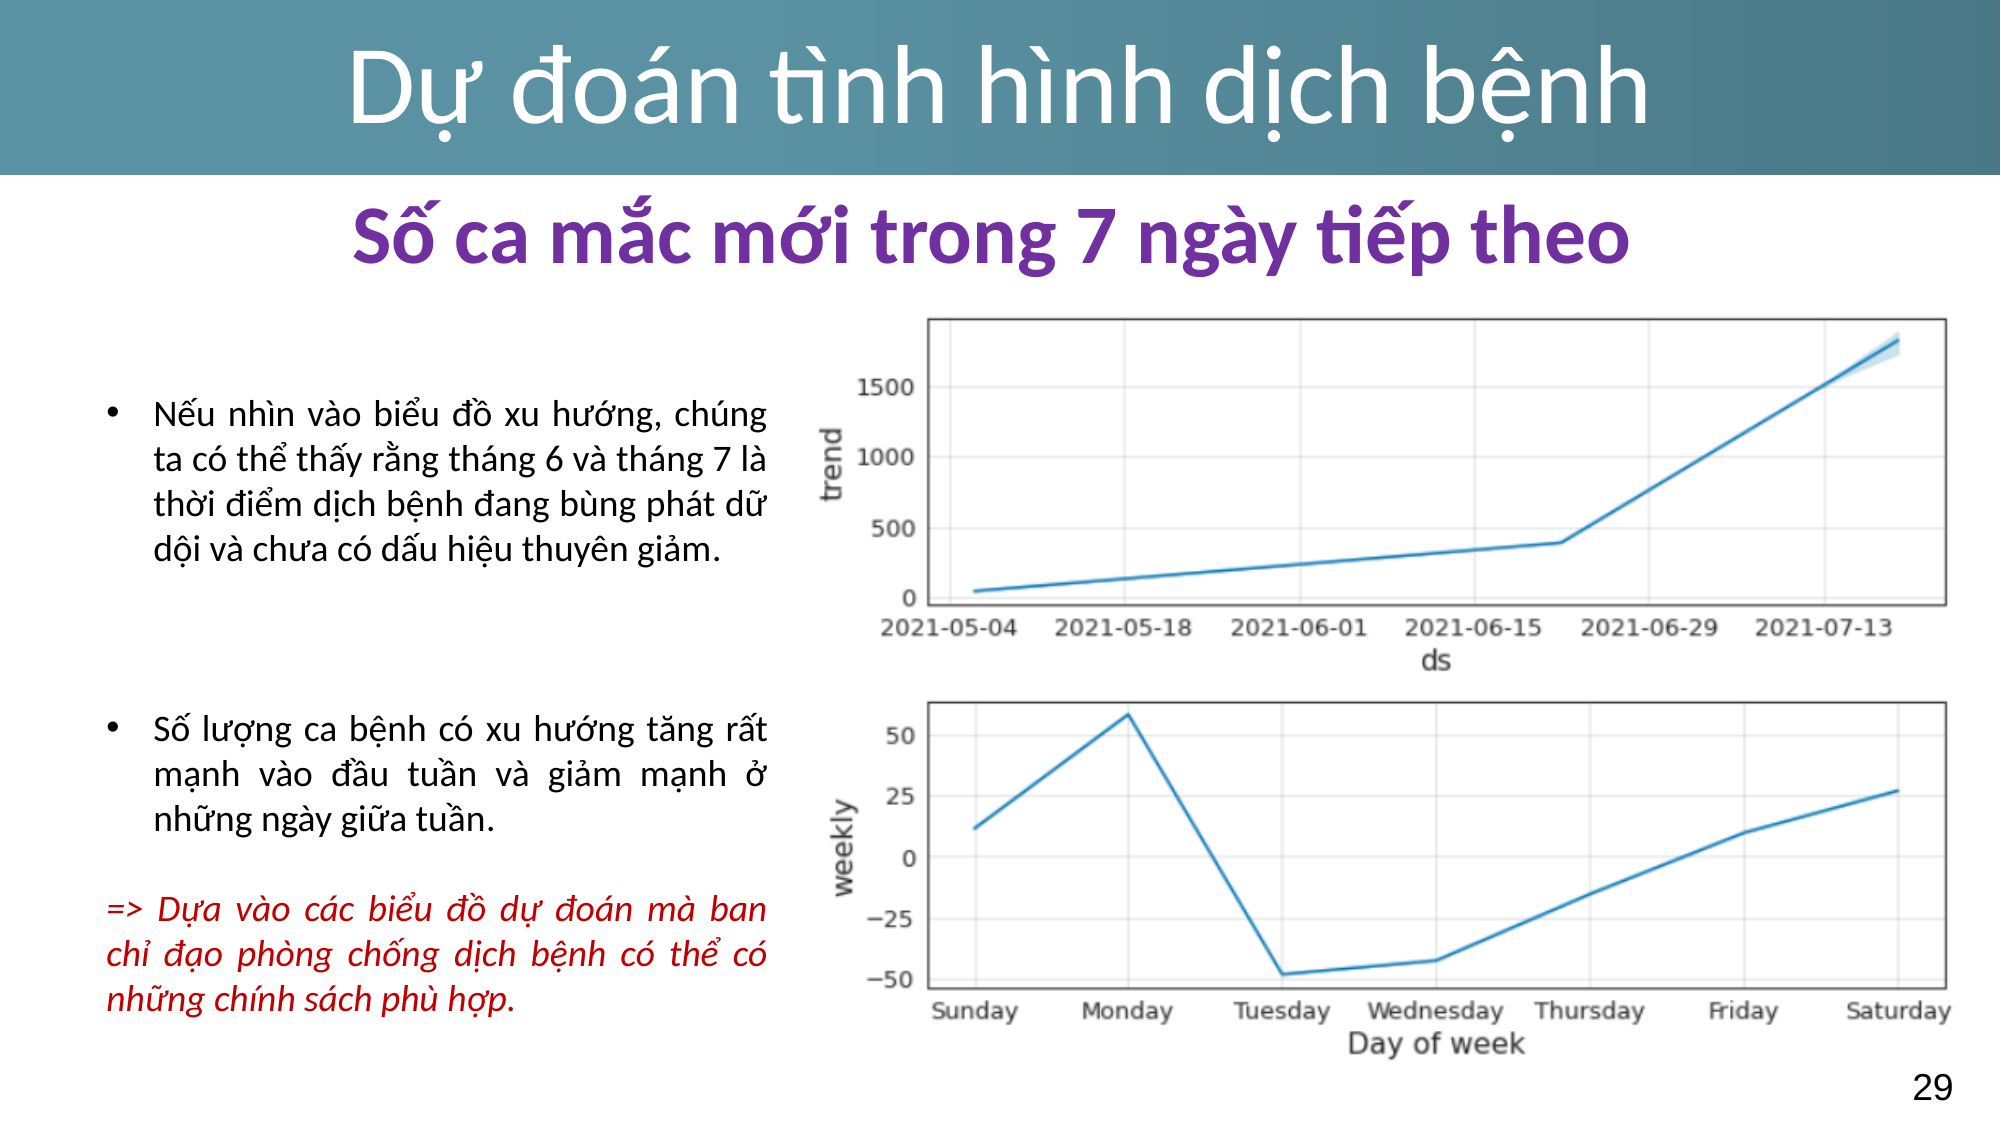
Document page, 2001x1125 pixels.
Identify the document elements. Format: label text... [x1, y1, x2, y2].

picture [797, 296, 1980, 1074]
text_box Số ca mắc mới trong 7 ngày tiếp theo [337, 173, 2000, 288]
text_box 29 [1897, 1074, 1974, 1116]
text_box Nếu nhìn vào biểu đồ xu hướng, chúng ta có thể thấy rằng tháng 6 và tháng 7 là thời điểm dịch bệnh đang bùng phát dữ dội và chưa có dấu hiệu thuyên giảm. Số lượng ca bệnh có xu hướng tăng rất mạnh vào đầu tuần và giảm mạnh ở những ngày giữa tuần. => Dựa vào các biểu đồ dự đoán mà ban chỉ đạo phòng chống dịch bệnh có thể có những chính sách phù hợp. [91, 336, 783, 1027]
list Dự đoán tình hình dịch bệnh [50, 27, 1950, 147]
